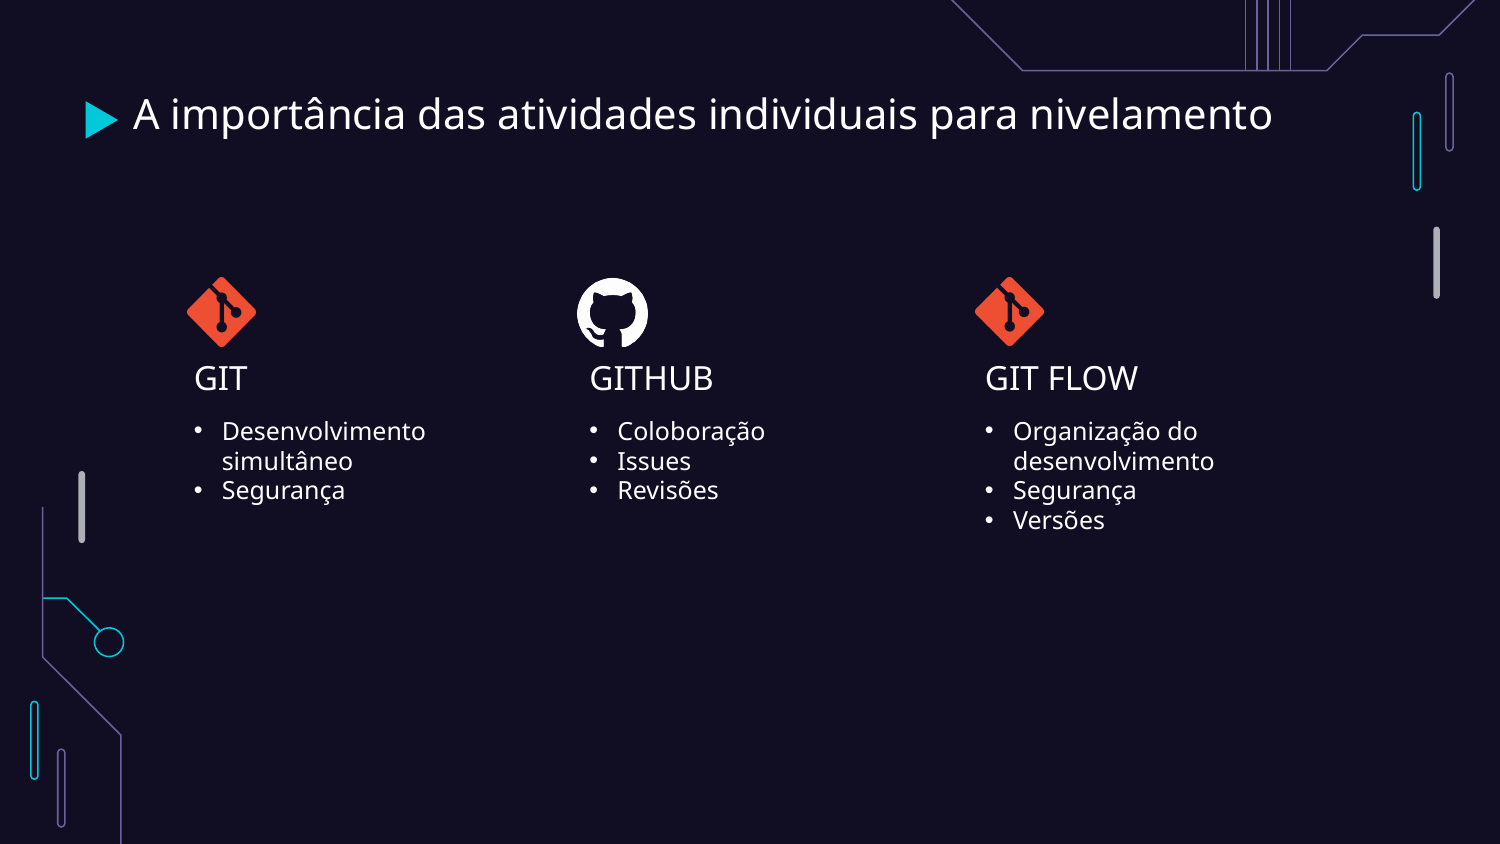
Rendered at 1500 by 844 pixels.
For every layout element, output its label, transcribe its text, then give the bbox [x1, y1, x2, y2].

title A importância das atividades individuais para nivelamento [118, 72, 1382, 167]
subtitle GIT [178, 333, 550, 399]
picture [186, 277, 256, 347]
subtitle Coloboração Issues Revisões [574, 399, 946, 647]
picture [974, 277, 1044, 347]
subtitle GITHUB [574, 333, 946, 399]
subtitle Organização do desenvolvimento Segurança Versões [970, 412, 1341, 647]
subtitle GIT FLOW [970, 333, 1341, 412]
picture [577, 277, 648, 347]
subtitle Desenvolvimento simultâneo Segurança [178, 399, 550, 647]
